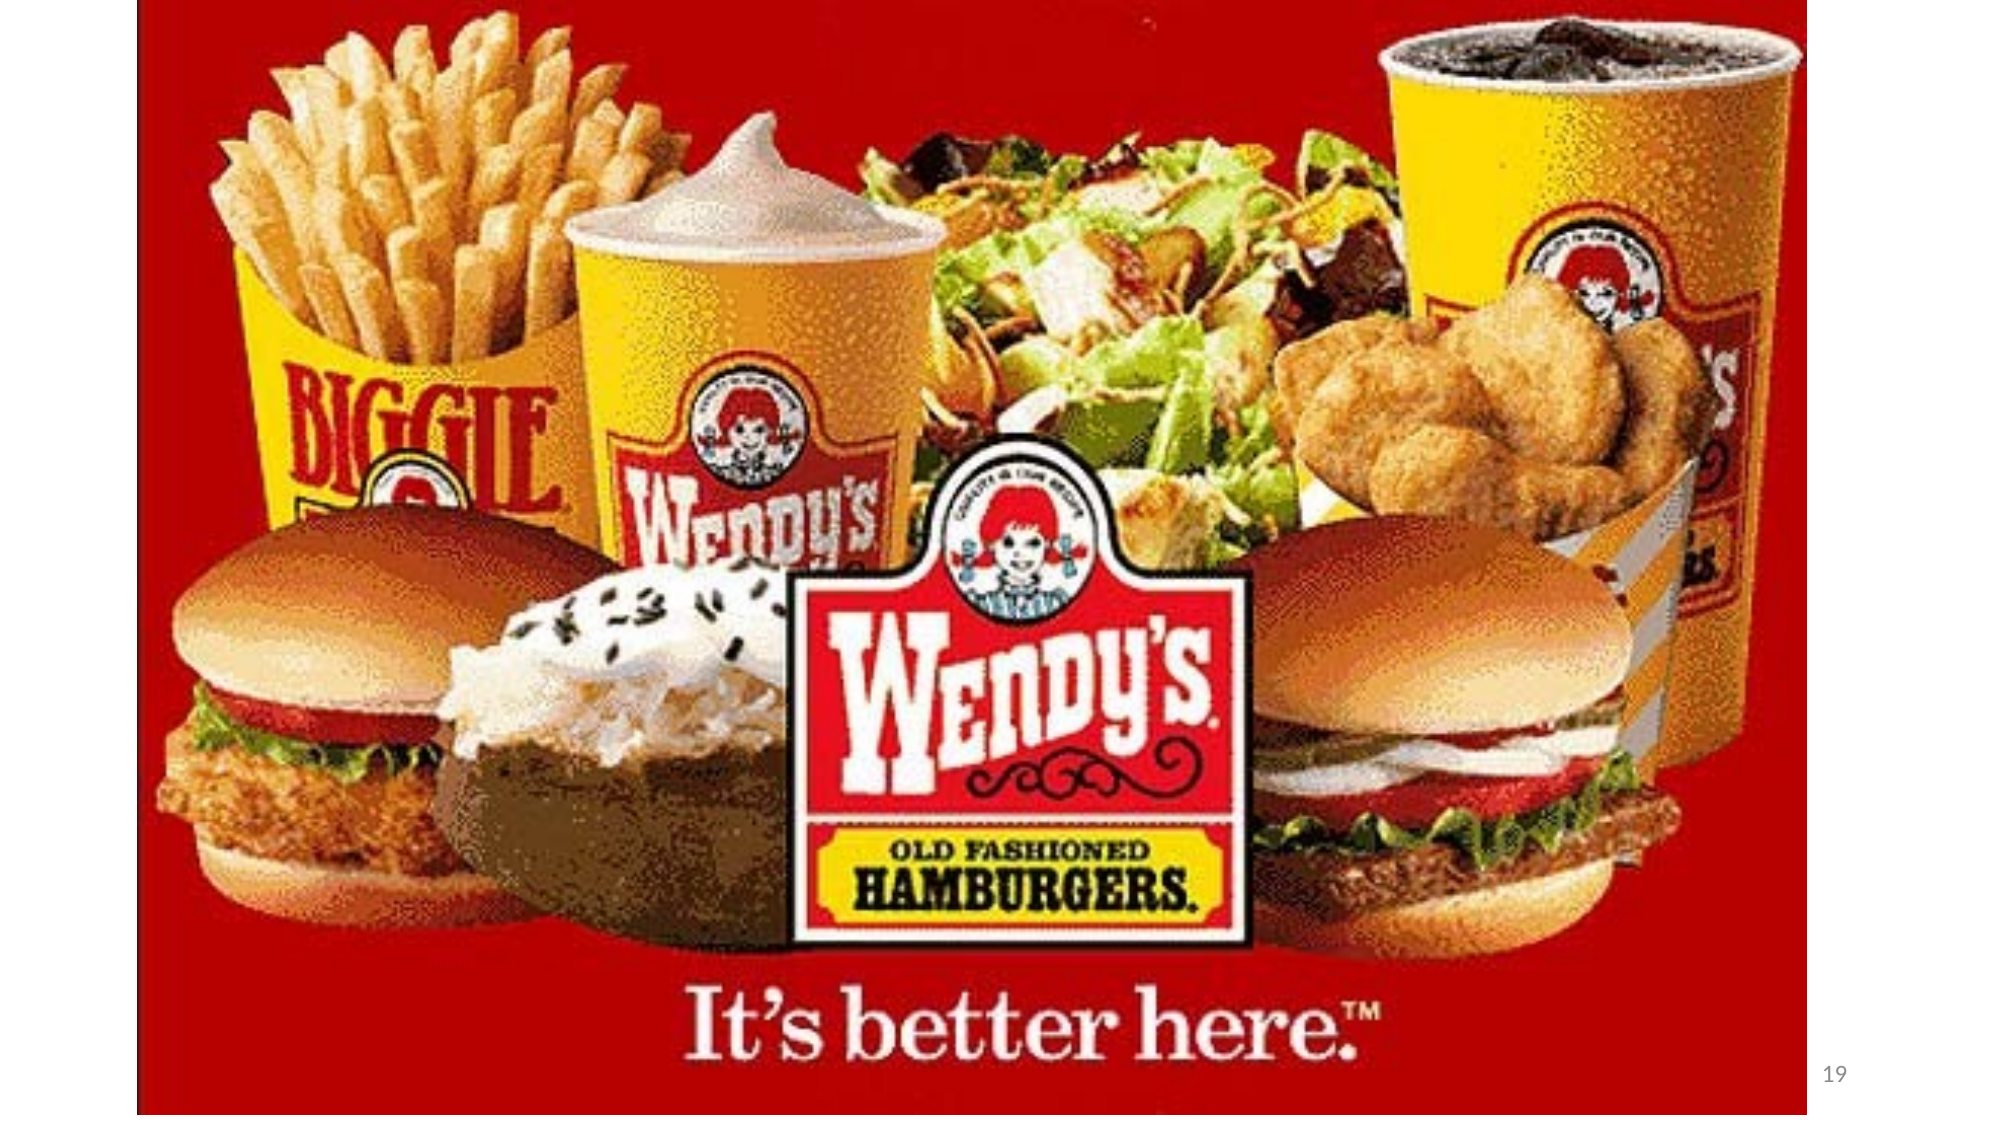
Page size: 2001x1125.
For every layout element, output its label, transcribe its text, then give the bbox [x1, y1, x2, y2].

picture [137, 0, 1807, 1115]
slide_number 19 [1807, 1042, 1863, 1103]
